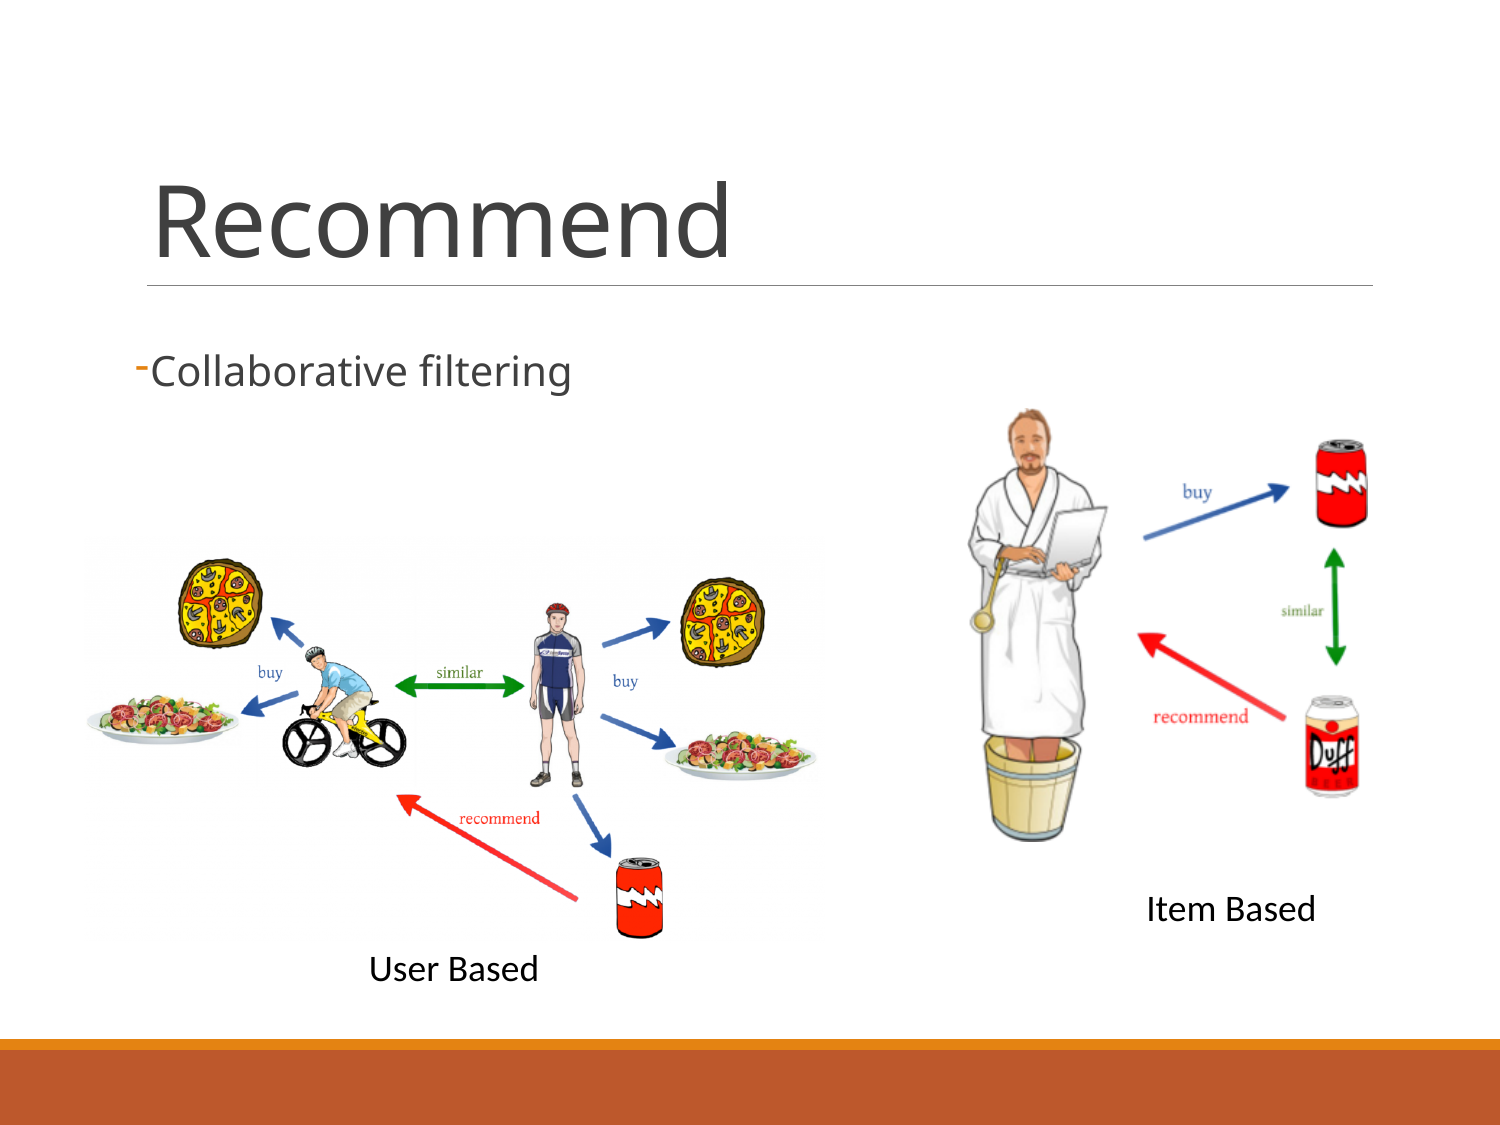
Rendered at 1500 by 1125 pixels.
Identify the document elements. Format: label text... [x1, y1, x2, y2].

text_box Item Based [1131, 876, 1332, 936]
list Collaborative filtering [135, 302, 1373, 963]
picture [966, 408, 1369, 843]
picture [83, 536, 826, 944]
title Recommend [135, 47, 1373, 285]
text_box User Based [354, 951, 555, 997]
